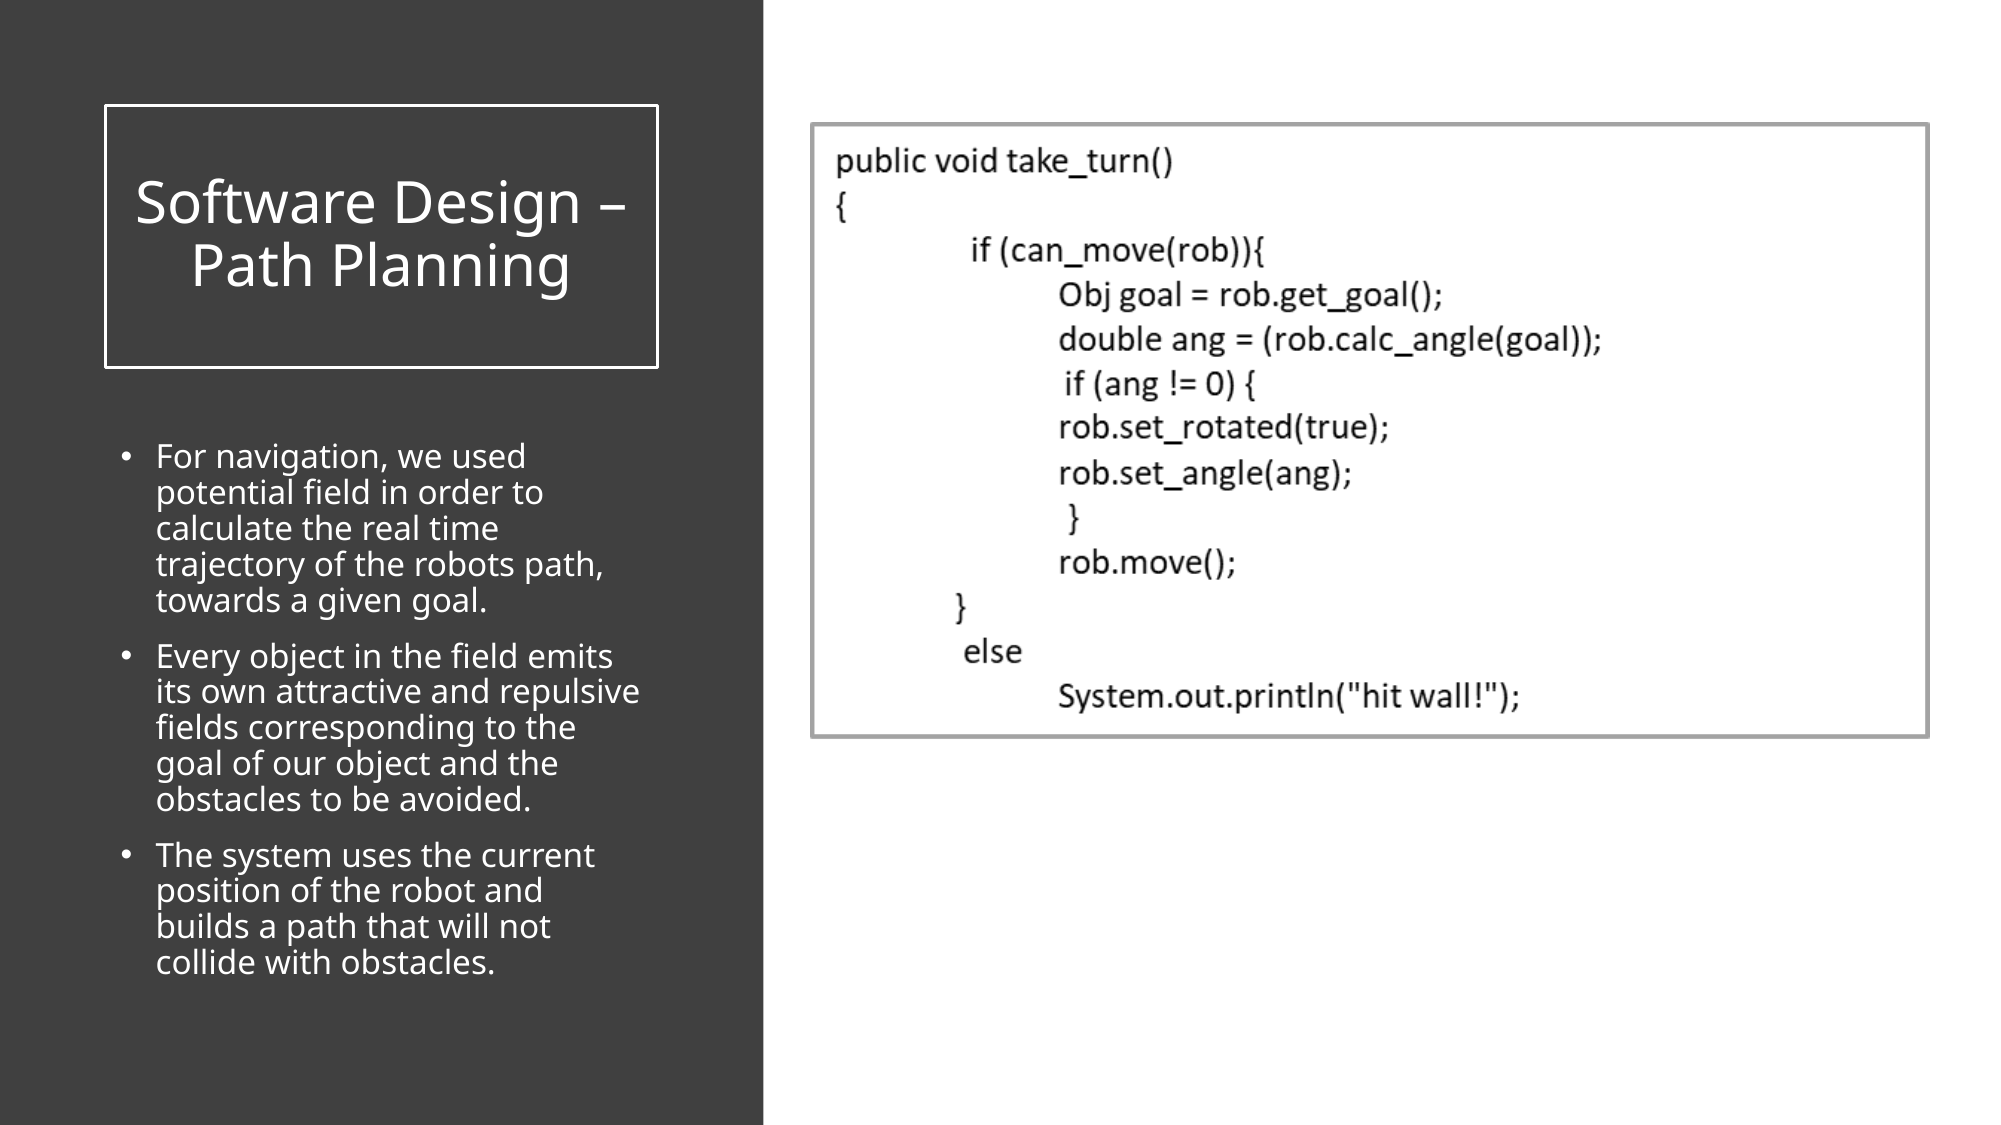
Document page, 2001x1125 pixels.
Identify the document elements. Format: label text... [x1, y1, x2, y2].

text_box [0, 0, 764, 1125]
picture [810, 122, 1930, 742]
title Software Design – Path Planning [105, 105, 658, 368]
list For navigation, we used potential field in order to calculate the real time trajectory of the robots path, towards a given goal. Every object in the field emits its own attractive and repulsive fields corresponding to the goal of our object and the obstacles to be avoided. The system uses the current position of the robot and builds a path that will not collide with obstacles. [105, 432, 658, 994]
